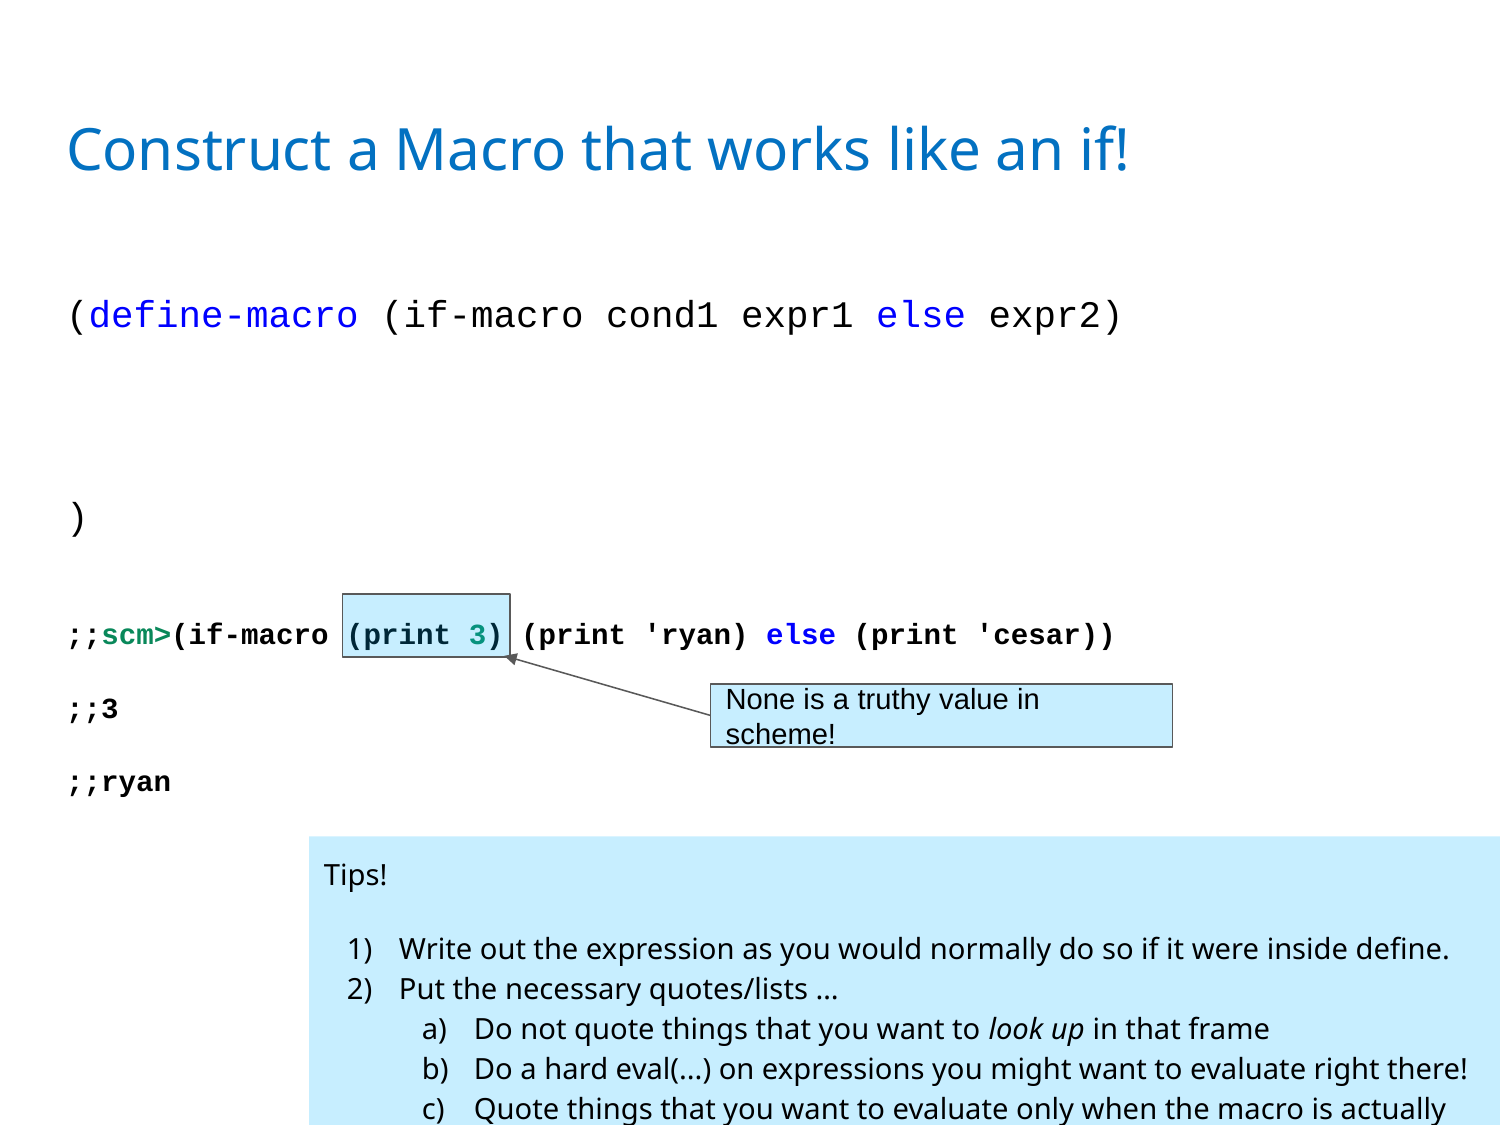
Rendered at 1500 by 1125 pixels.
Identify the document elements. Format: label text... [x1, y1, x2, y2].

list Tips! Write out the expression as you would normally do so if it were inside define. Put the necessary quotes/lists … Do not quote things that you want to look up in that frame Do a hard eval(...) on expressions you might want to evaluate right there! Quote things that you want to evaluate only when the macro is actually called [309, 836, 1500, 1125]
list (define-macro (if-macro cond1 expr1 else expr2) ) ;;scm>(if-macro (print 3) (print 'ryan) else (print 'cesar)) ;;3 ;;ryan [51, 252, 1449, 1000]
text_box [503, 655, 711, 716]
text_box [342, 594, 510, 658]
title Construct a Macro that works like an if! [51, 97, 1449, 223]
text_box None is a truthy value in scheme! [710, 683, 1173, 748]
